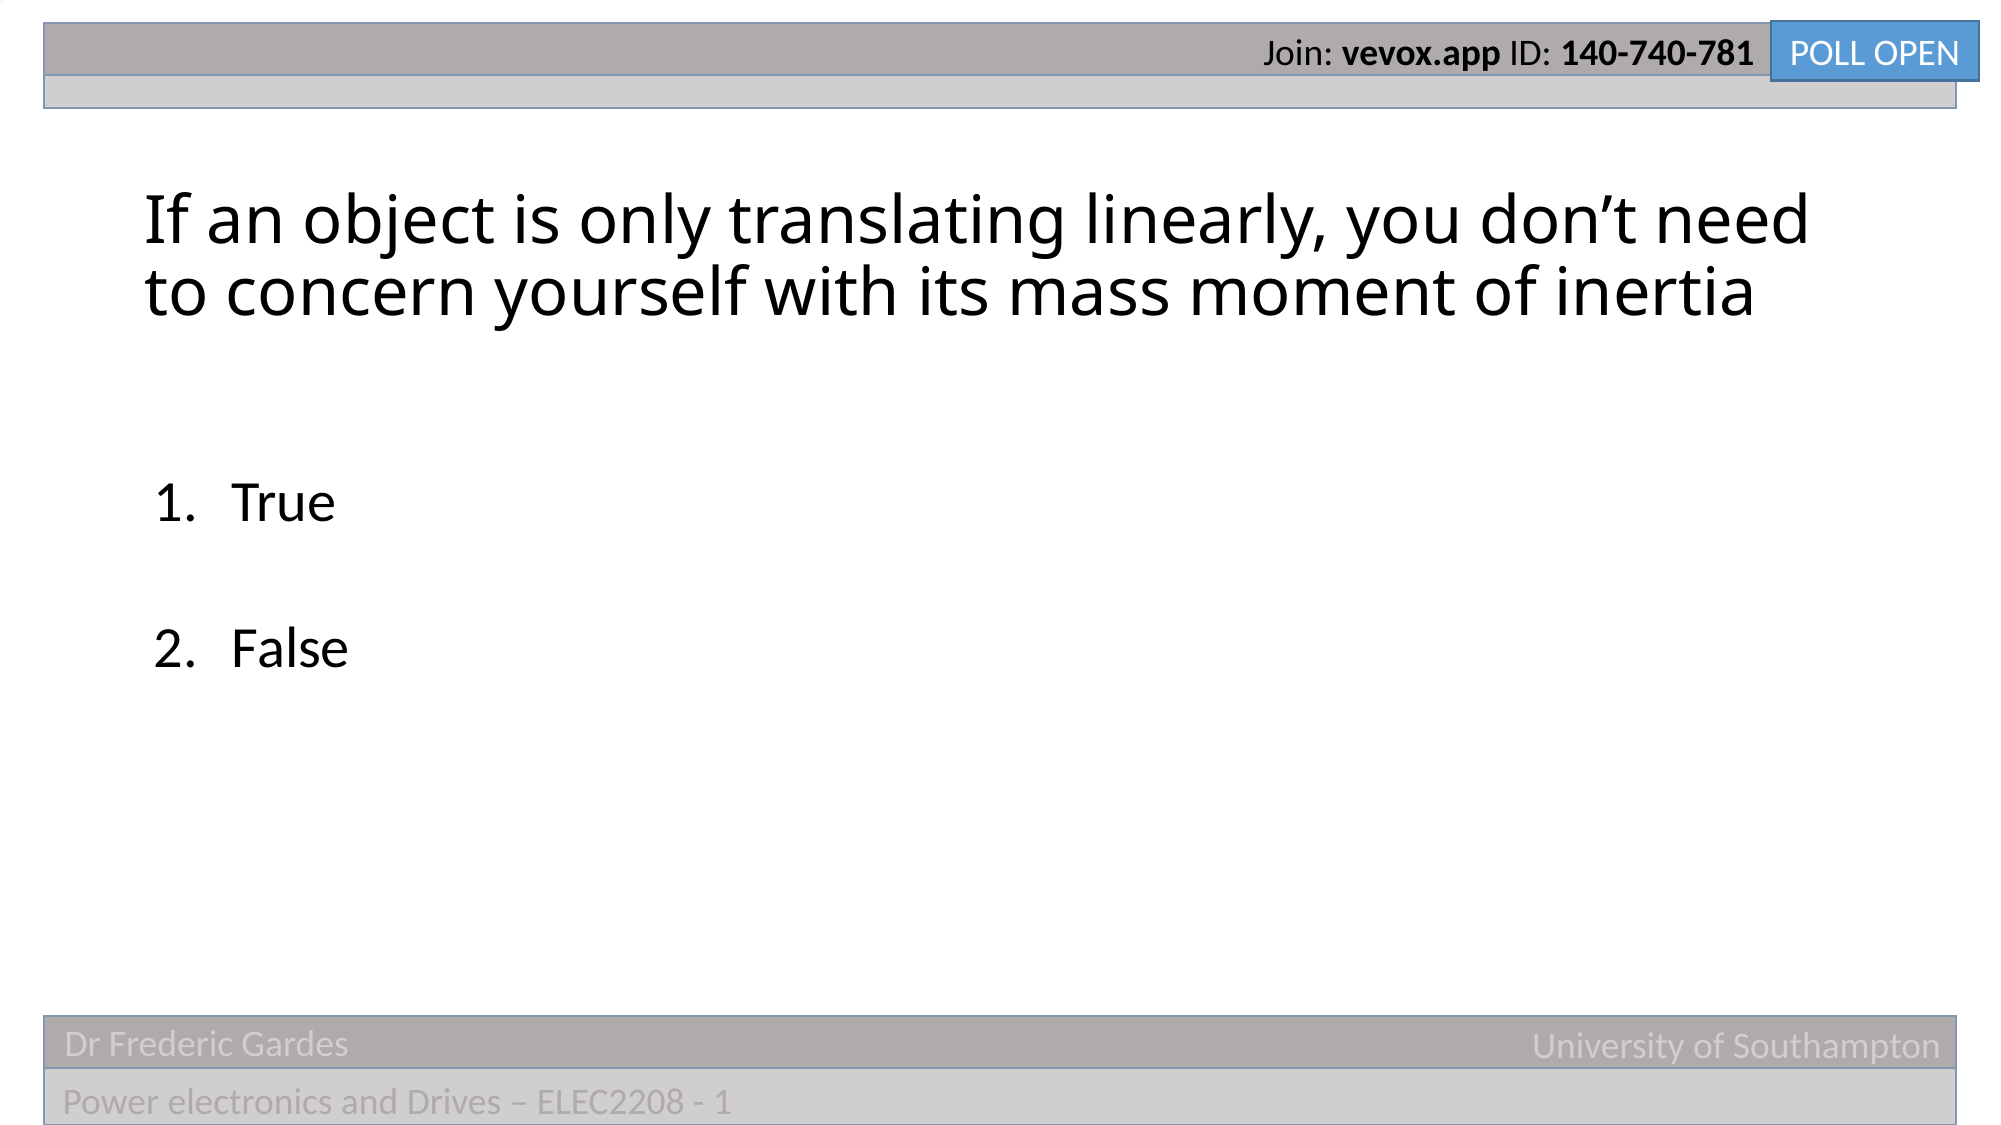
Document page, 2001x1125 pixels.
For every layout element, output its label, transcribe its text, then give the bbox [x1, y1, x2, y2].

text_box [137, 454, 1863, 746]
text_box POLL OPEN [1770, 20, 1980, 82]
text_box Join: vevox.app ID: 140-740-781 [1248, 20, 1770, 81]
title If an object is only translating linearly, you don’t need to concern yourself with its mass moment of inertia [129, 148, 1855, 367]
